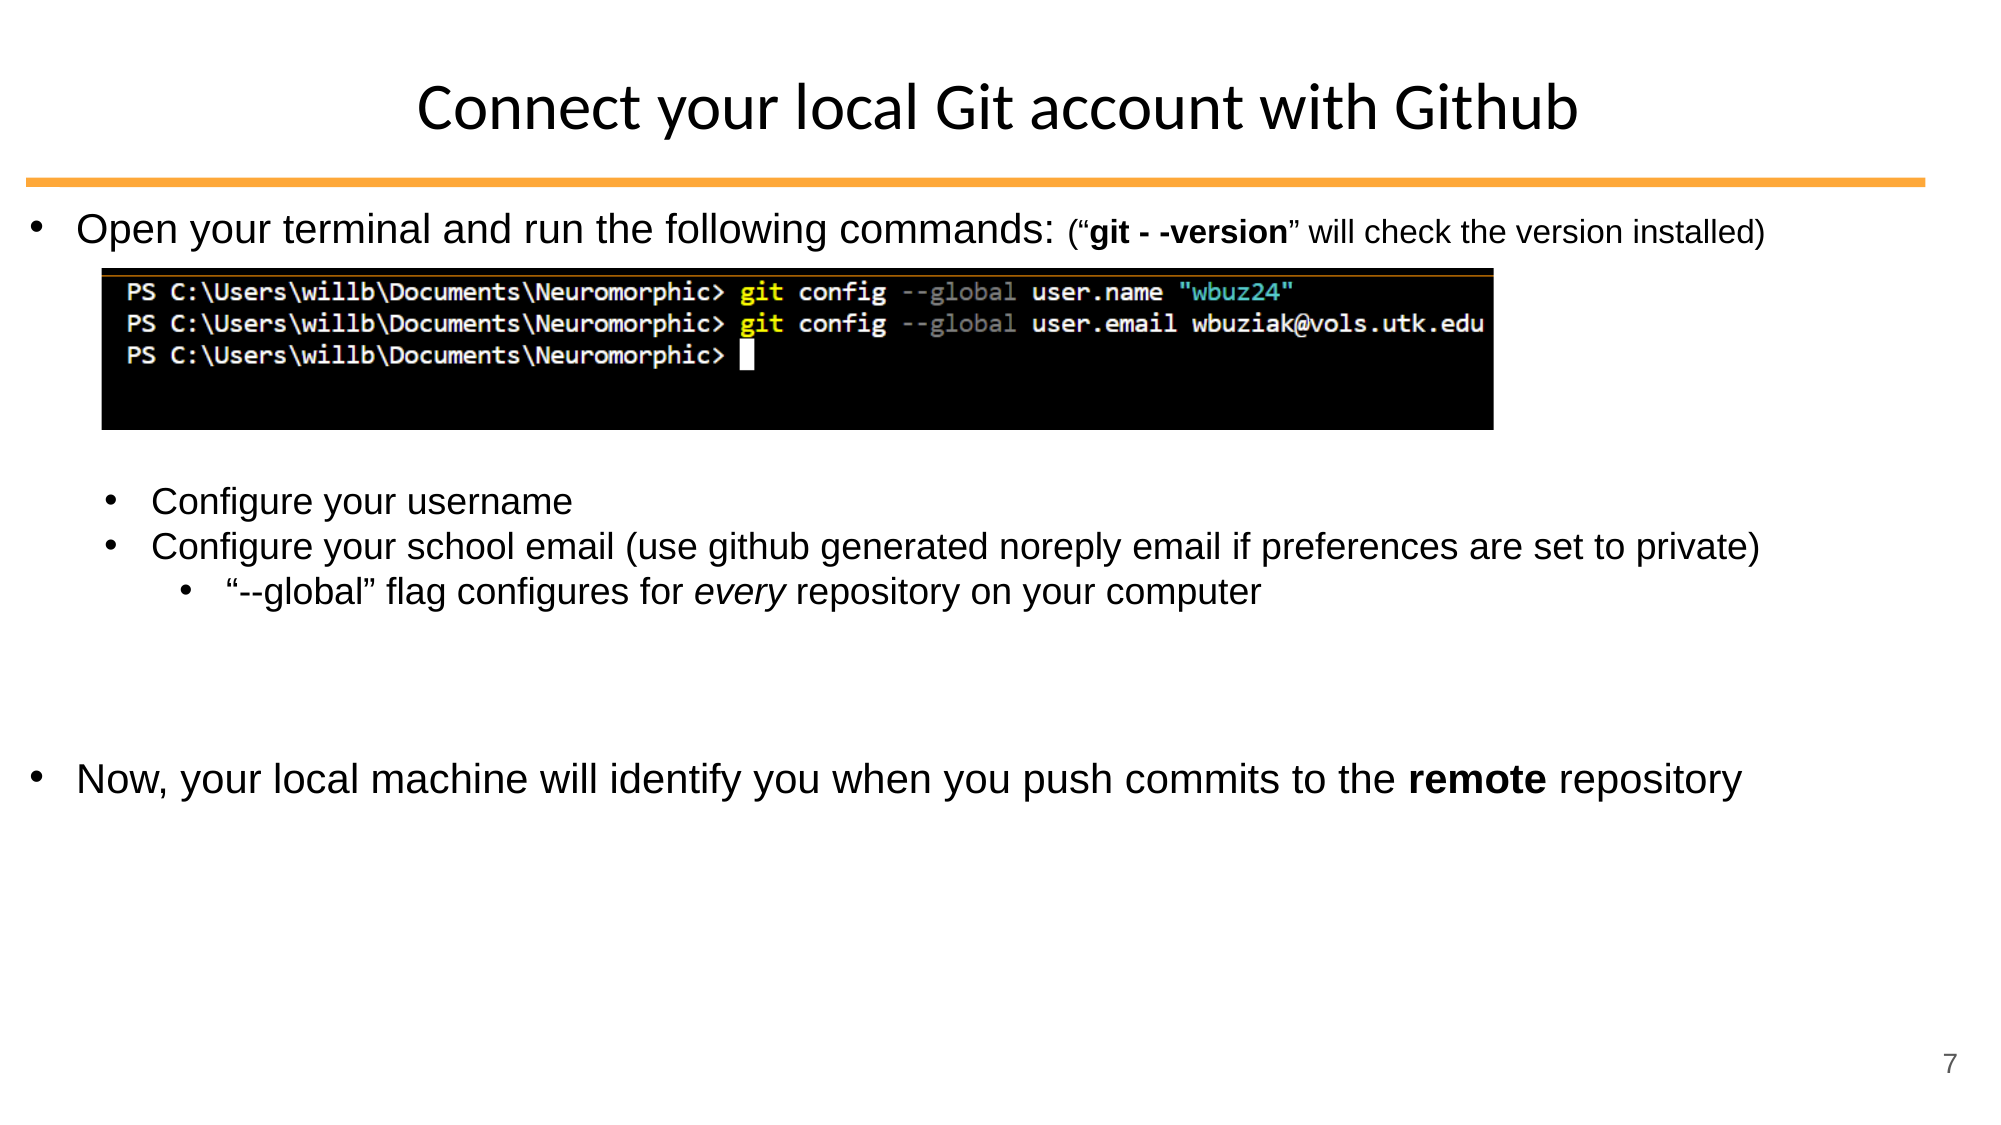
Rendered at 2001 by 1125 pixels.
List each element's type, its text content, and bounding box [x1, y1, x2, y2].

slide_number 7 [1853, 1019, 1973, 1106]
text_box Connect your local Git account with Github [85, 55, 1913, 150]
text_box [14, 194, 1982, 809]
